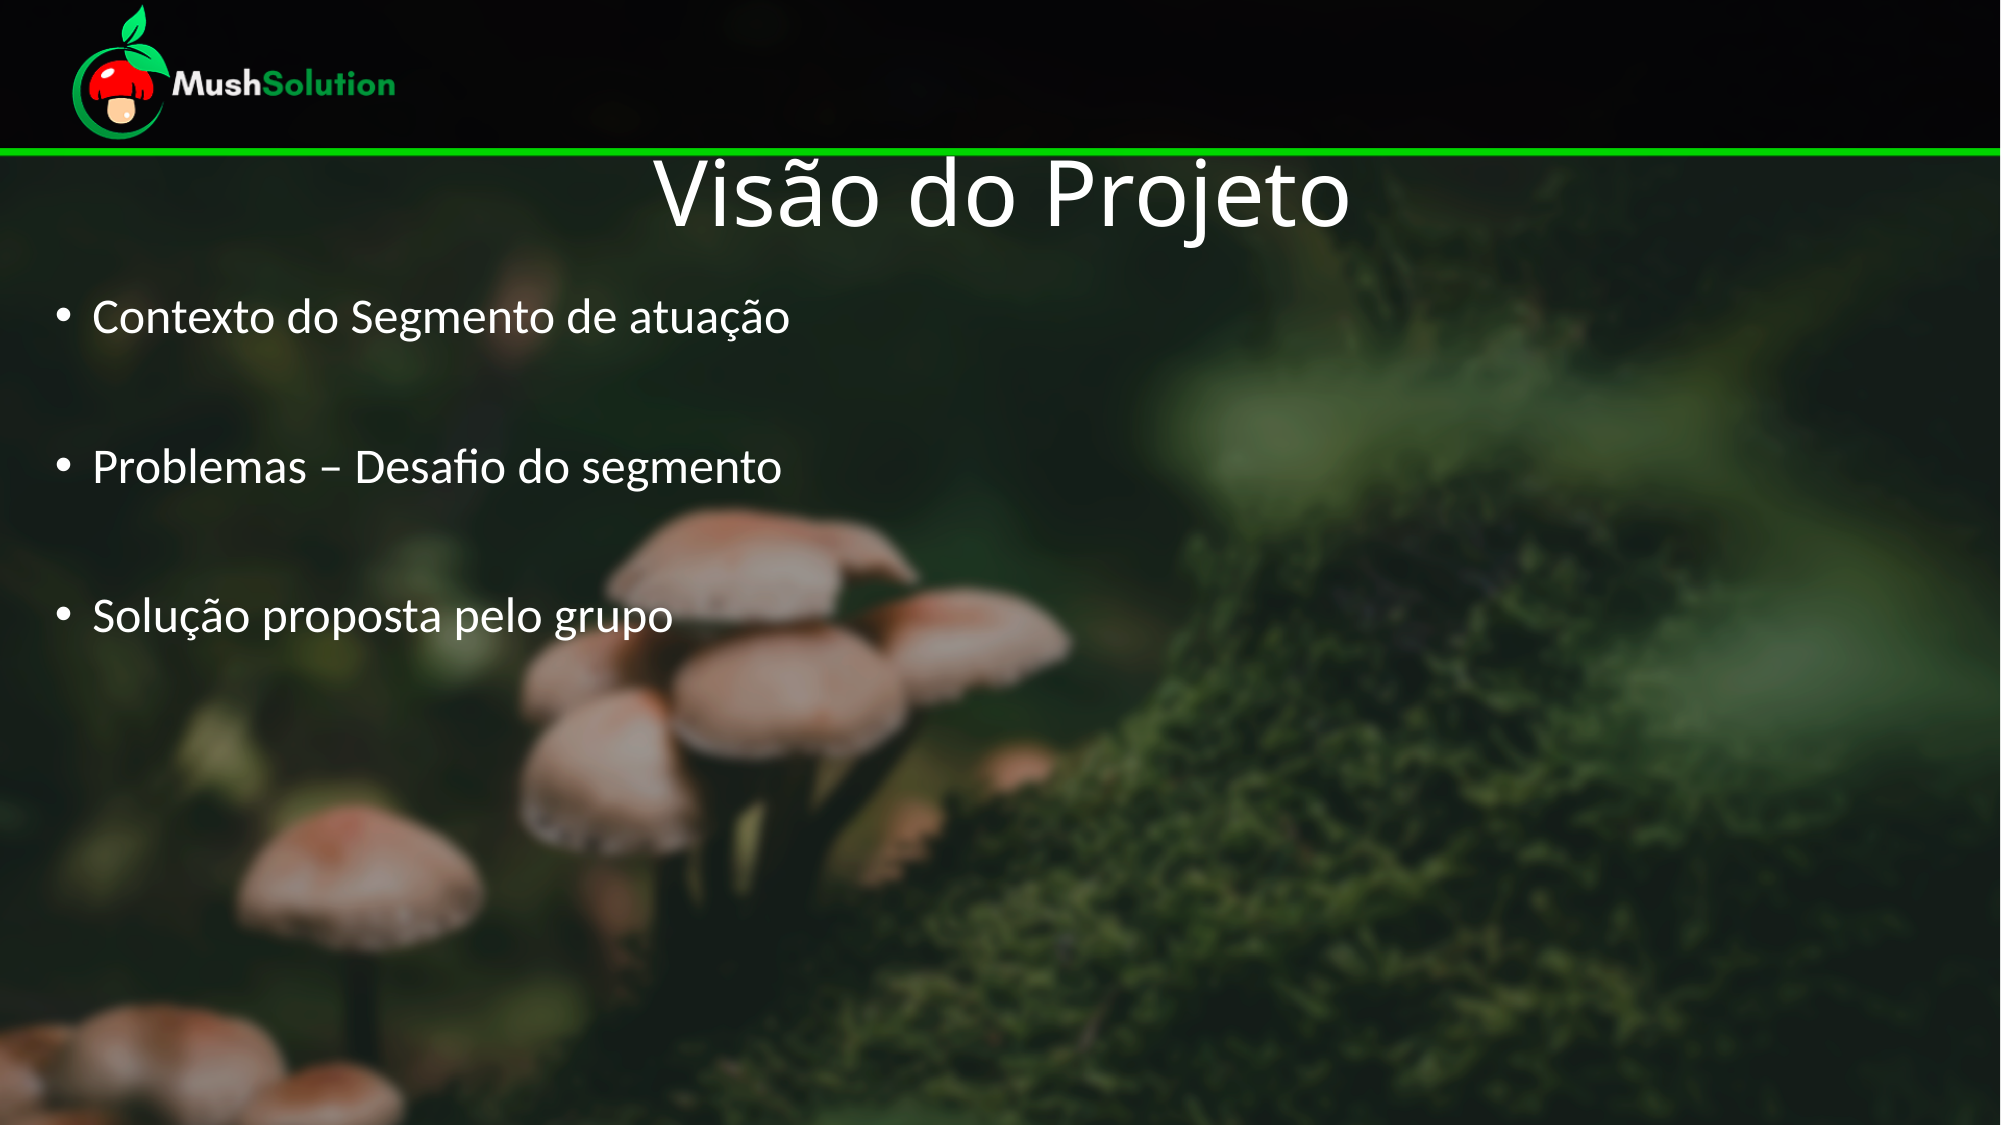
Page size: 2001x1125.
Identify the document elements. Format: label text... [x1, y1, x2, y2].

picture [0, 0, 2001, 1125]
list Contexto do Segmento de atuação Problemas – Desafio do segmento Solução proposta pelo grupo [39, 196, 1945, 1065]
title Visão do Projeto [104, 90, 1880, 196]
